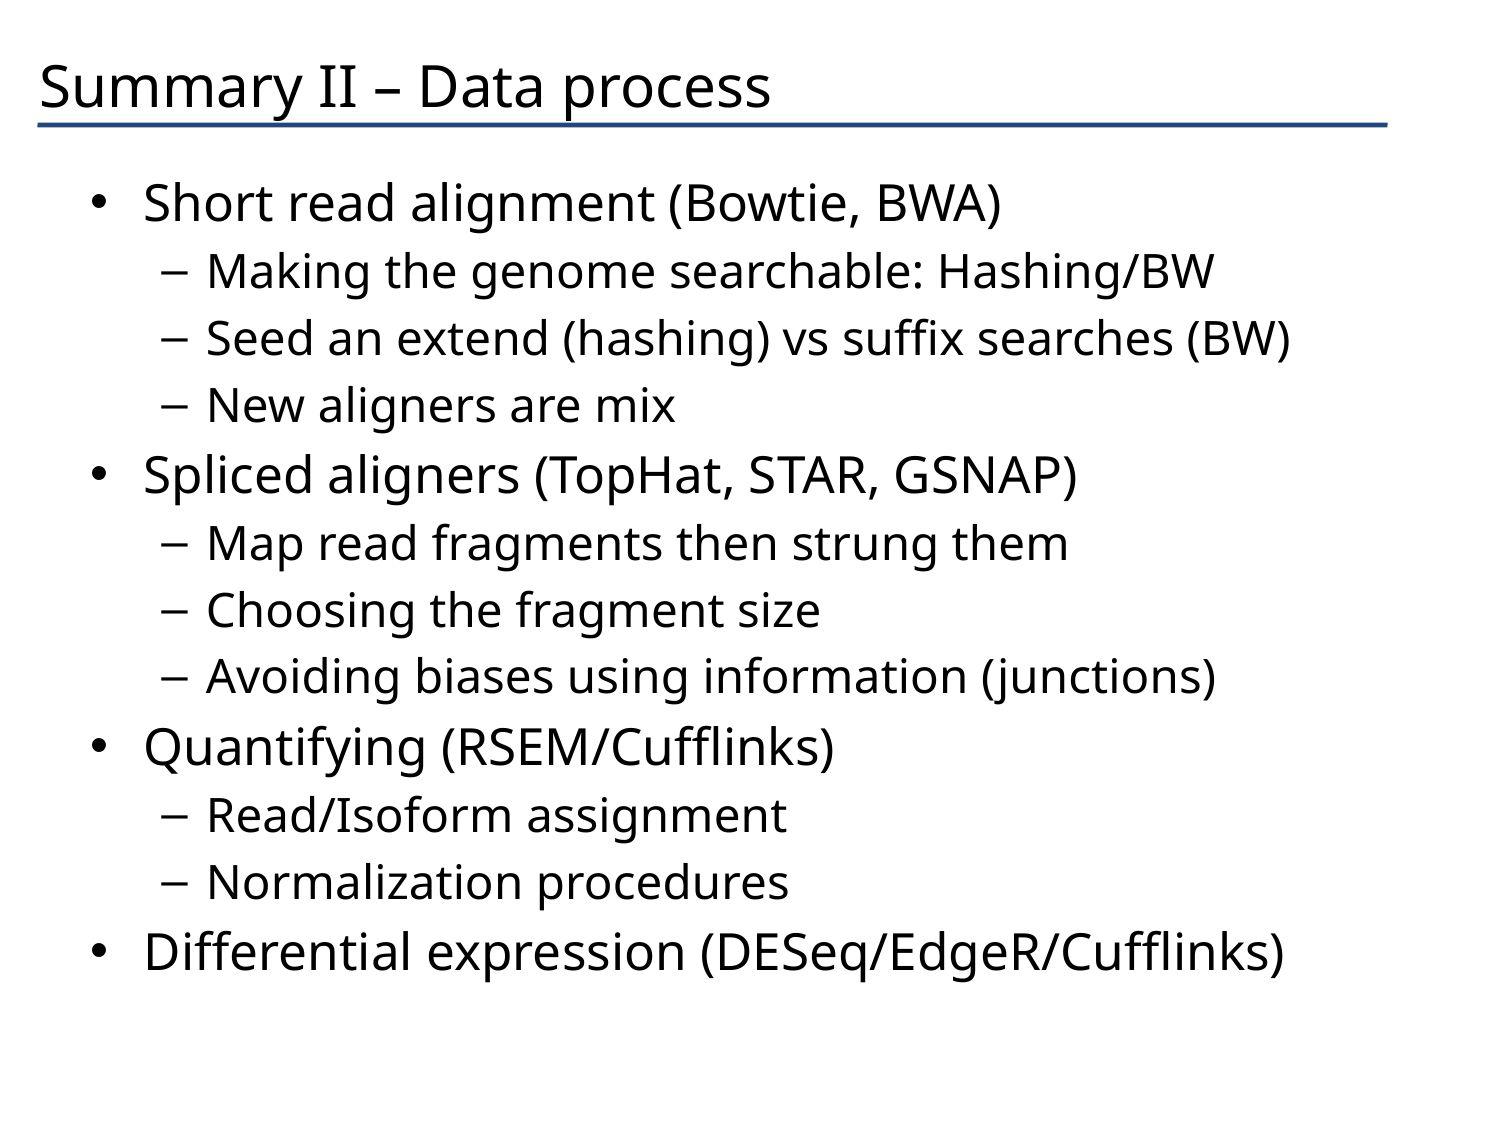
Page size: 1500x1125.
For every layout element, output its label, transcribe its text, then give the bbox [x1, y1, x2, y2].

list Short read alignment (Bowtie, BWA) Making the genome searchable: Hashing/BW Seed an extend (hashing) vs suffix searches (BW) New aligners are mix Spliced aligners (TopHat, STAR, GSNAP) Map read fragments then strung them Choosing the fragment size Avoiding biases using information (junctions) Quantifying (RSEM/Cufflinks) Read/Isoform assignment Normalization procedures Differential expression (DESeq/EdgeR/Cufflinks) [75, 162, 1438, 1005]
title Summary II – Data process [24, 37, 1425, 130]
